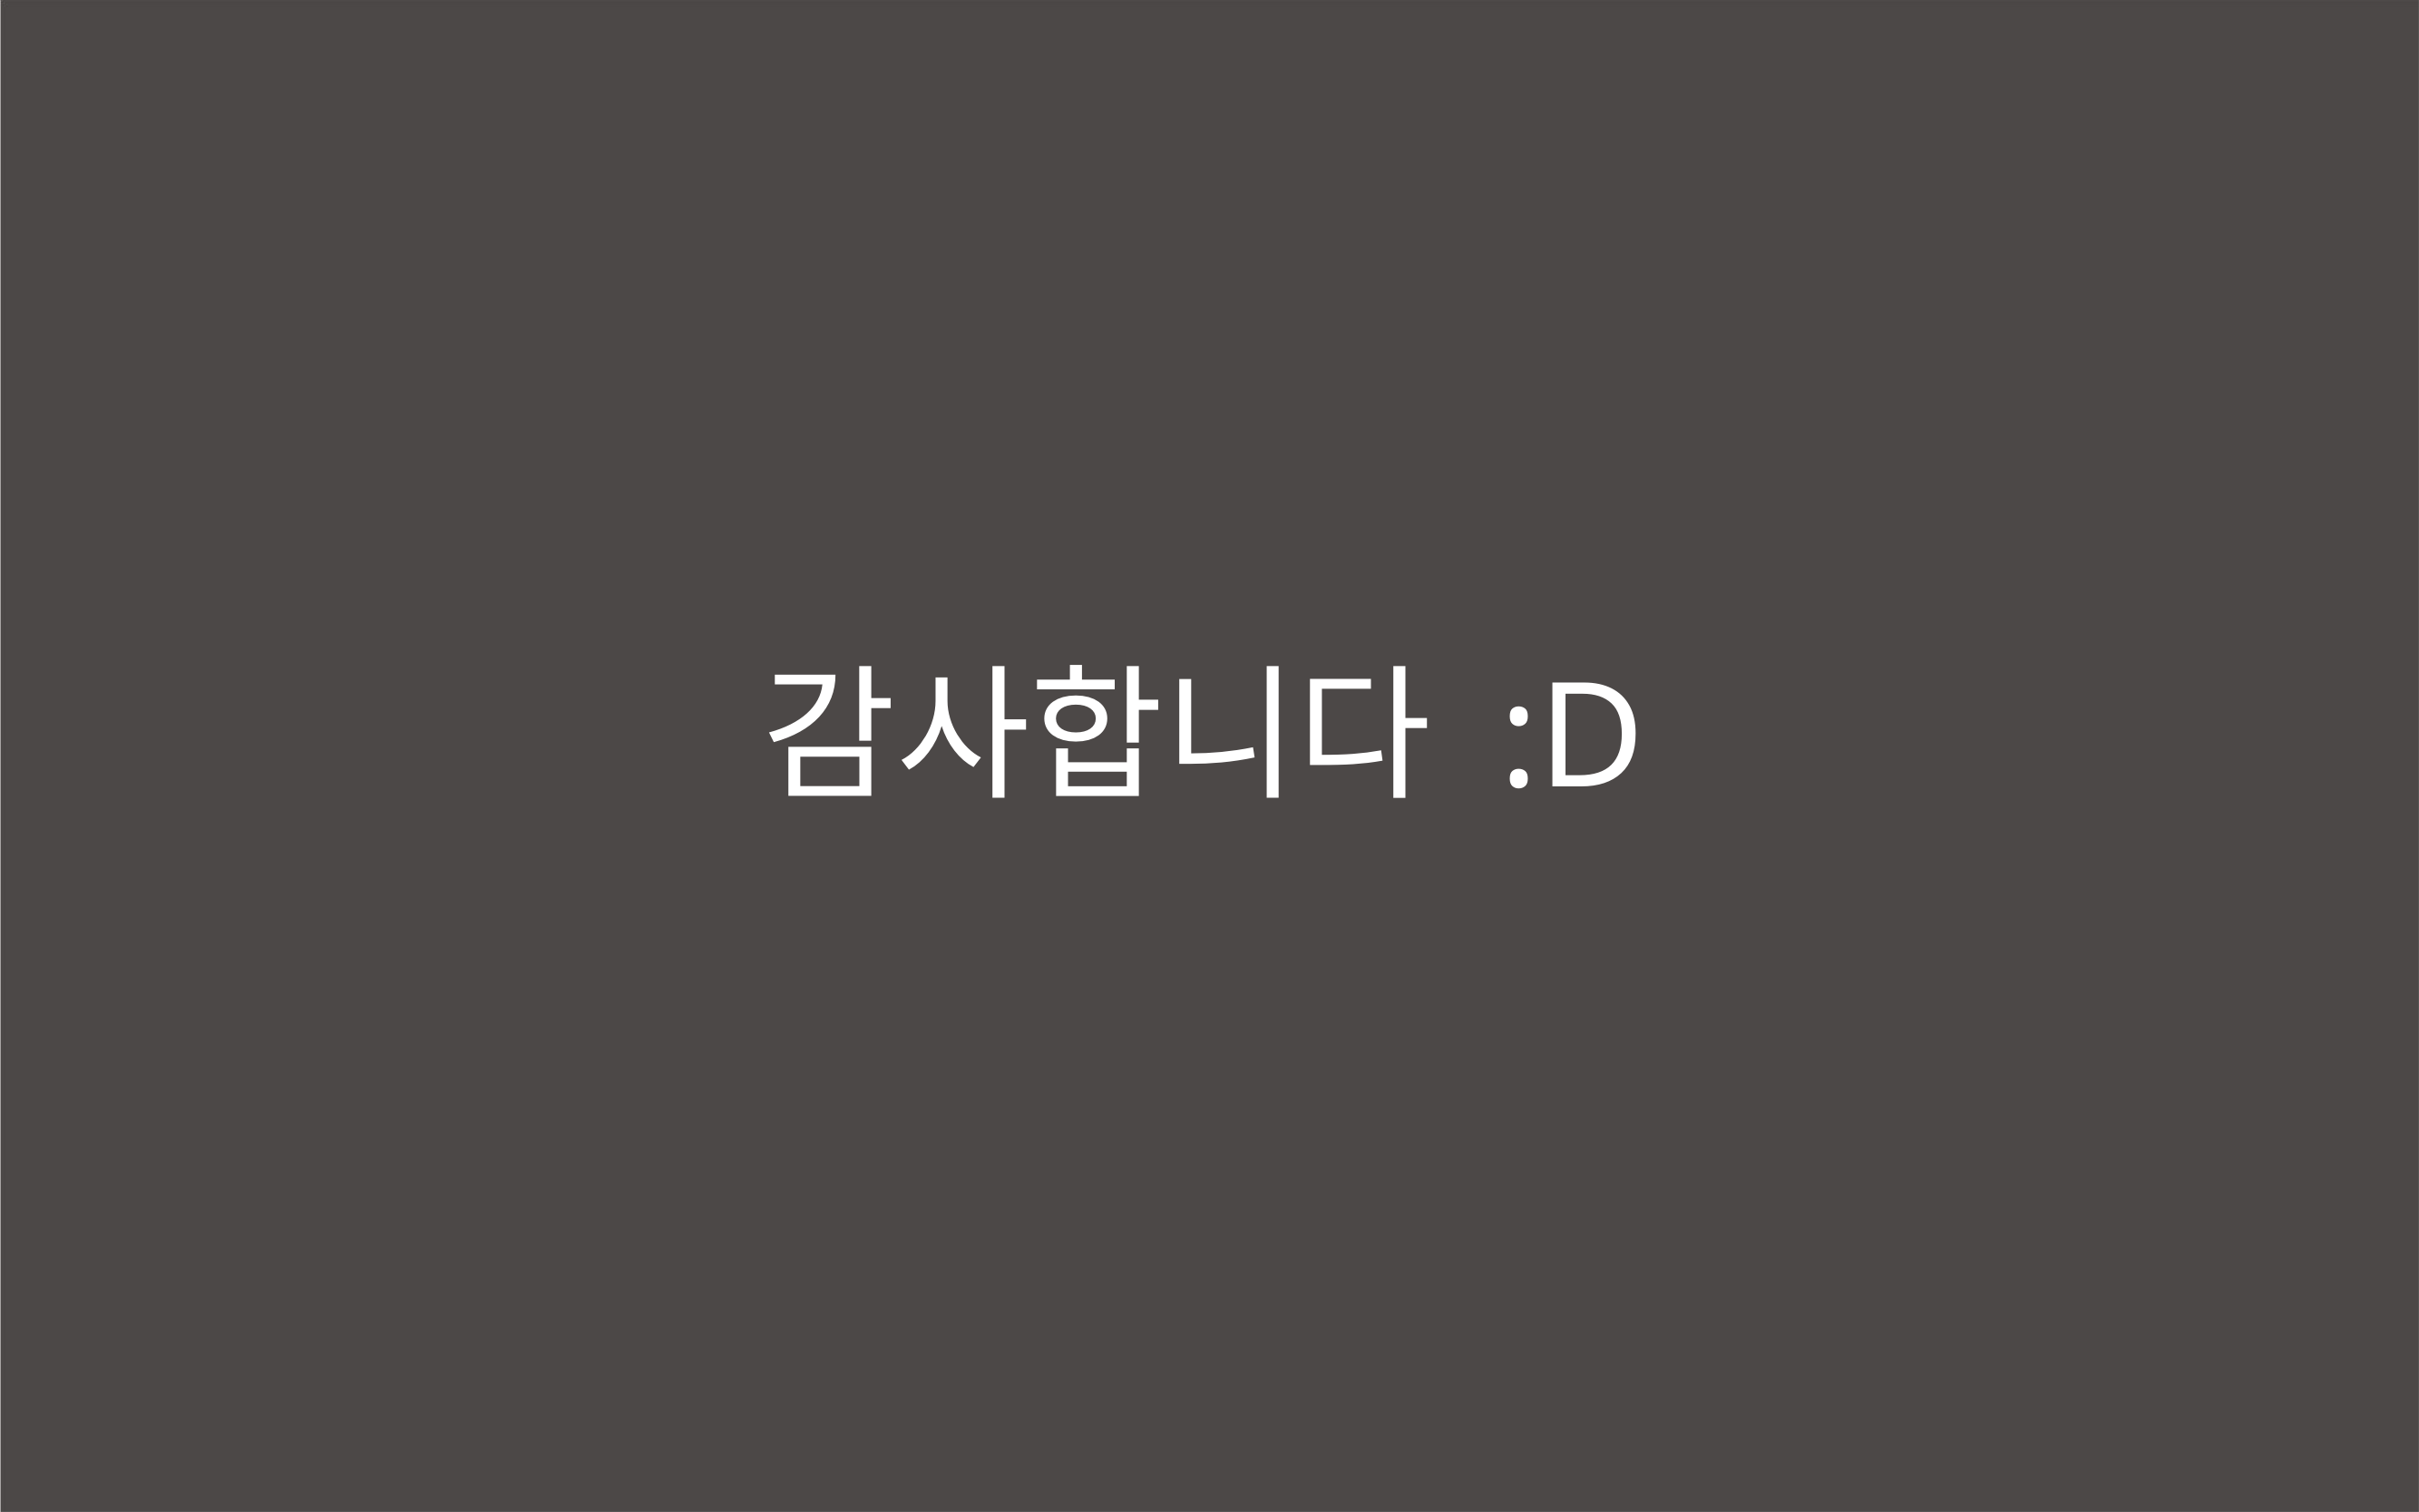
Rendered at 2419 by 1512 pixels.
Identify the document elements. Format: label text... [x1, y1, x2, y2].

text_box 감사합니다 :D [762, 655, 1875, 816]
text_box [0, 0, 2419, 1512]
